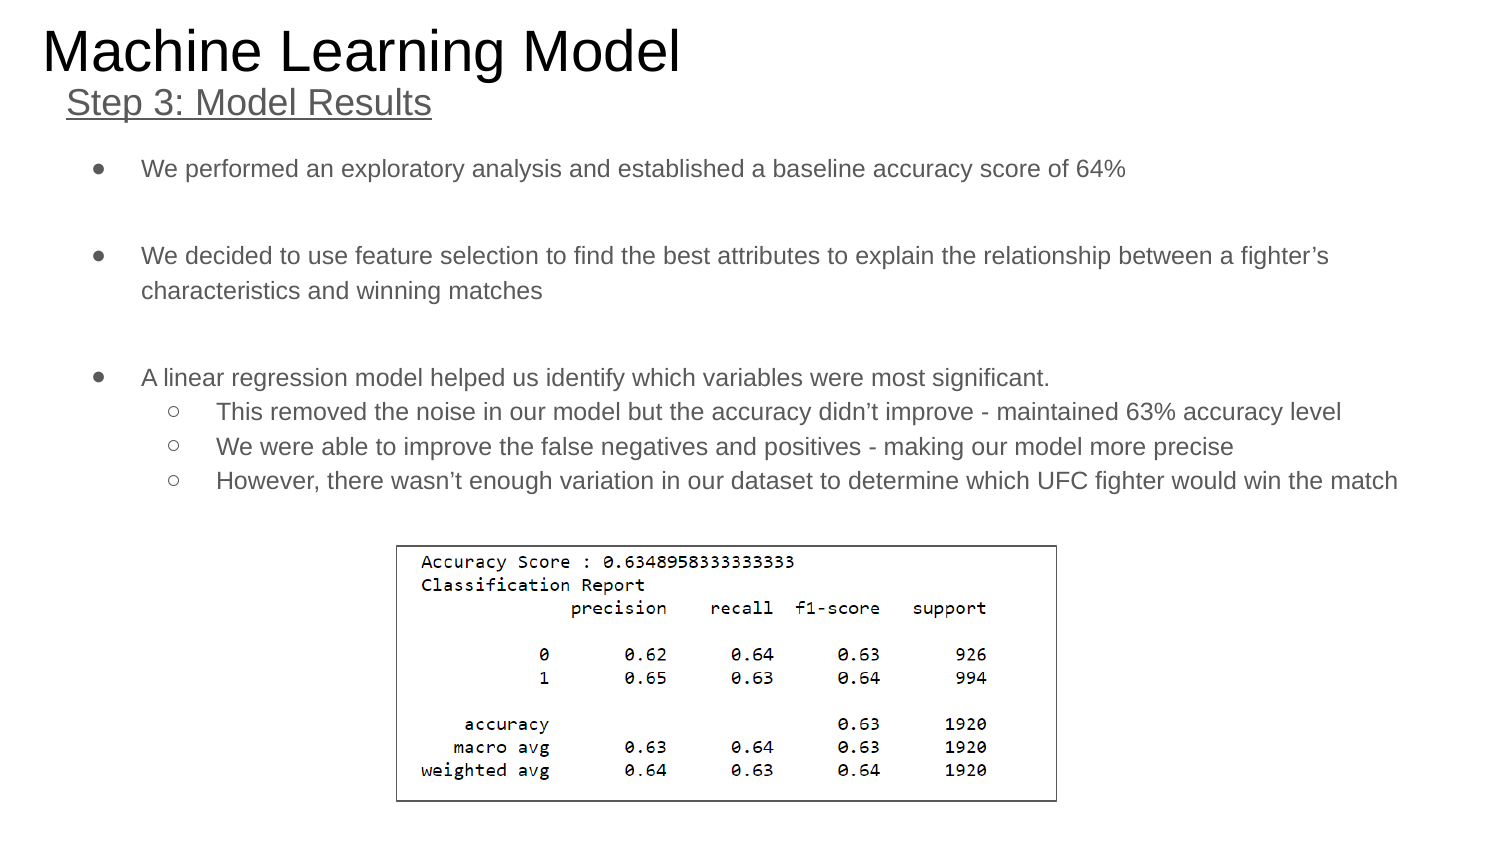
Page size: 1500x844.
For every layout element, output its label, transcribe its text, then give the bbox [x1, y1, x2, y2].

picture [396, 546, 1057, 801]
title Machine Learning Model [27, 0, 1426, 92]
list Step 3: Model Results We performed an exploratory analysis and established a baseline accuracy score of 64% We decided to use feature selection to find the best attributes to explain the relationship between a fighter’s characteristics and winning matches A linear regression model helped us identify which variables were most significant. This removed the noise in our model but the accuracy didn’t improve - maintained 63% accuracy level We were able to improve the false negatives and positives - making our model more precise However, there wasn’t enough variation in our dataset to determine which UFC fighter would win the match [51, 56, 1449, 801]
